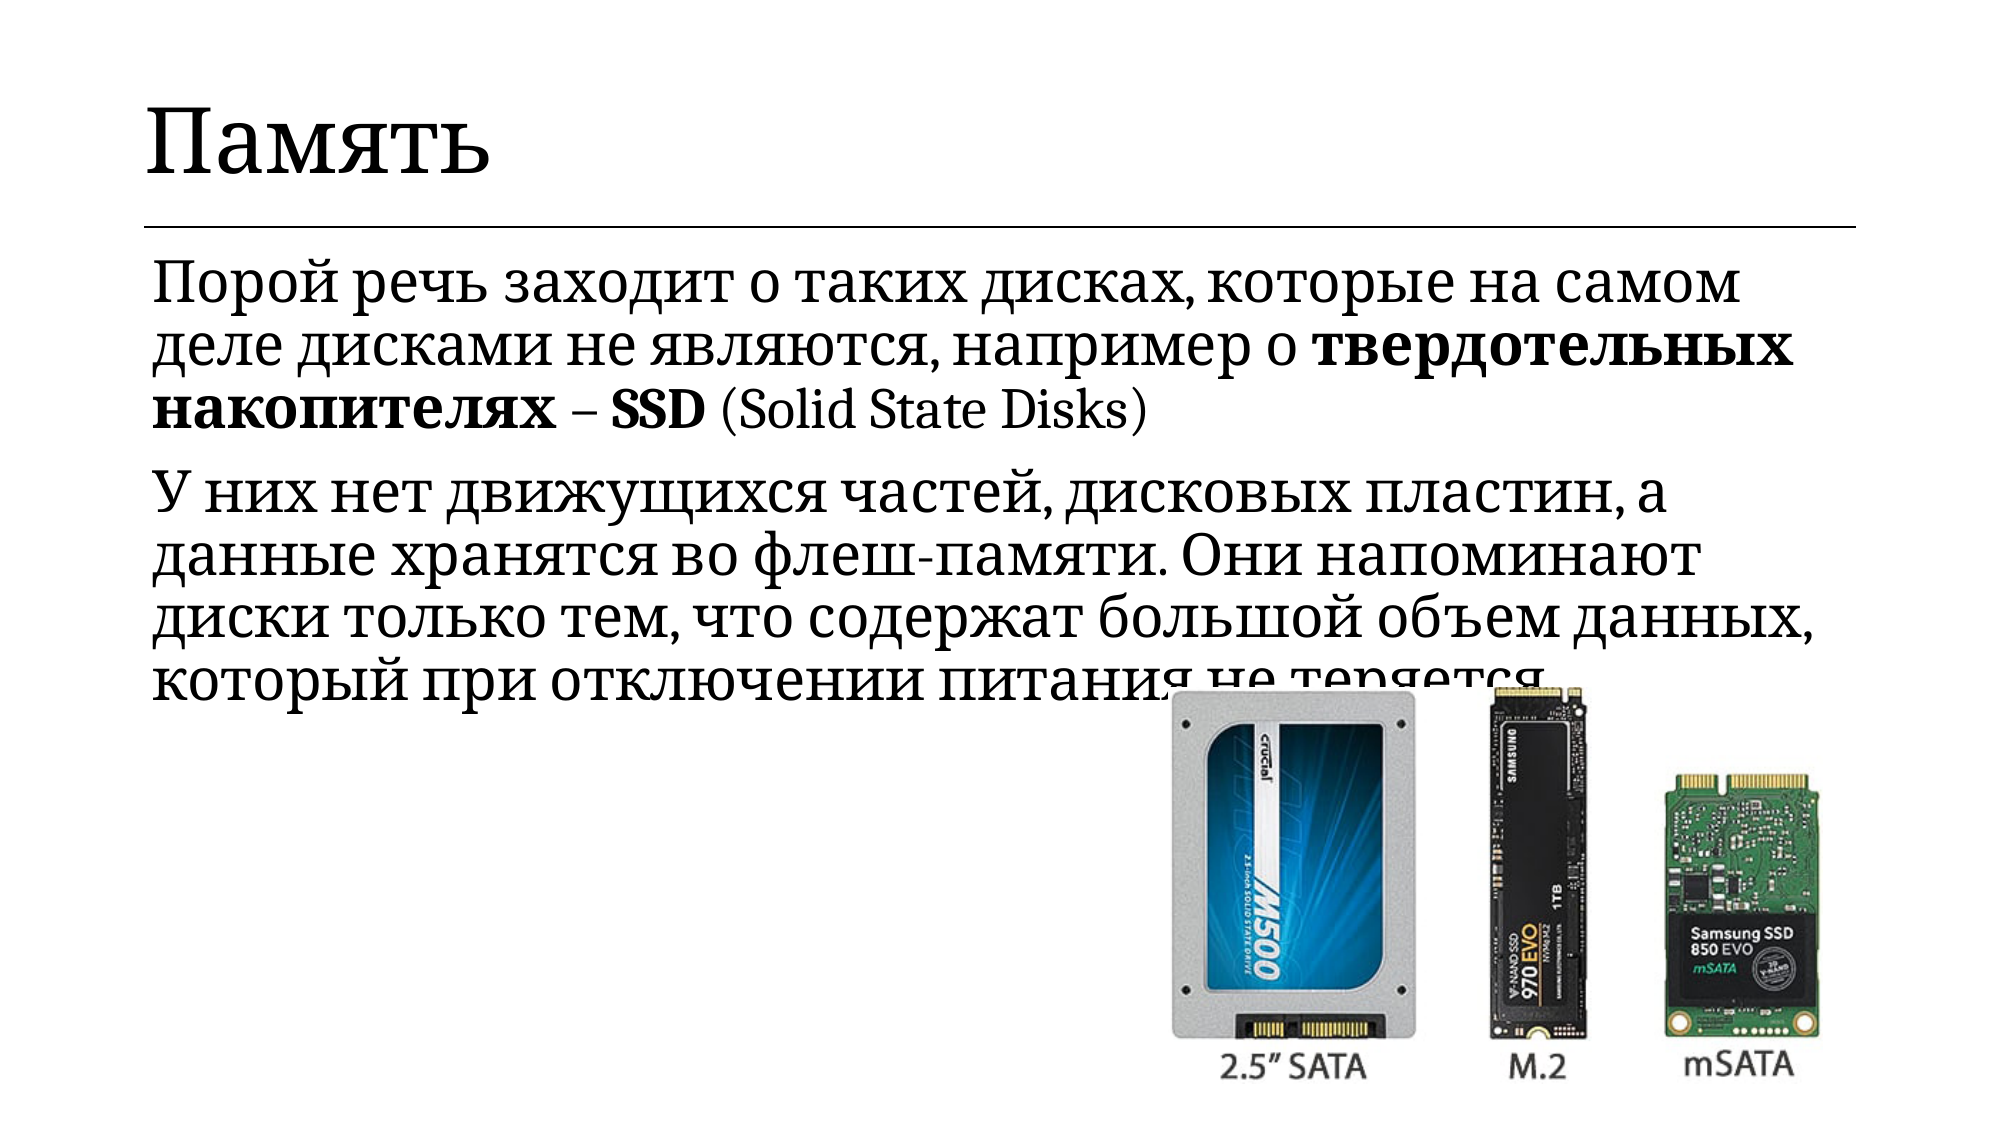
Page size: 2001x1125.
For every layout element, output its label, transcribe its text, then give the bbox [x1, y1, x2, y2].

picture [1168, 687, 1823, 1084]
list Порой речь заходит о таких дисках, которые на самом деле дисками не являются, например о твердотельных накопителях – SSD (Solid State Disks) У них нет движущихся частей, дисковых пластин, а данные хранятся во флеш-памяти. Они напоминают диски только тем, что содержат большой объем данных, который при отключении питания не теряется [137, 245, 1856, 1066]
table_header Память [144, 60, 1856, 226]
